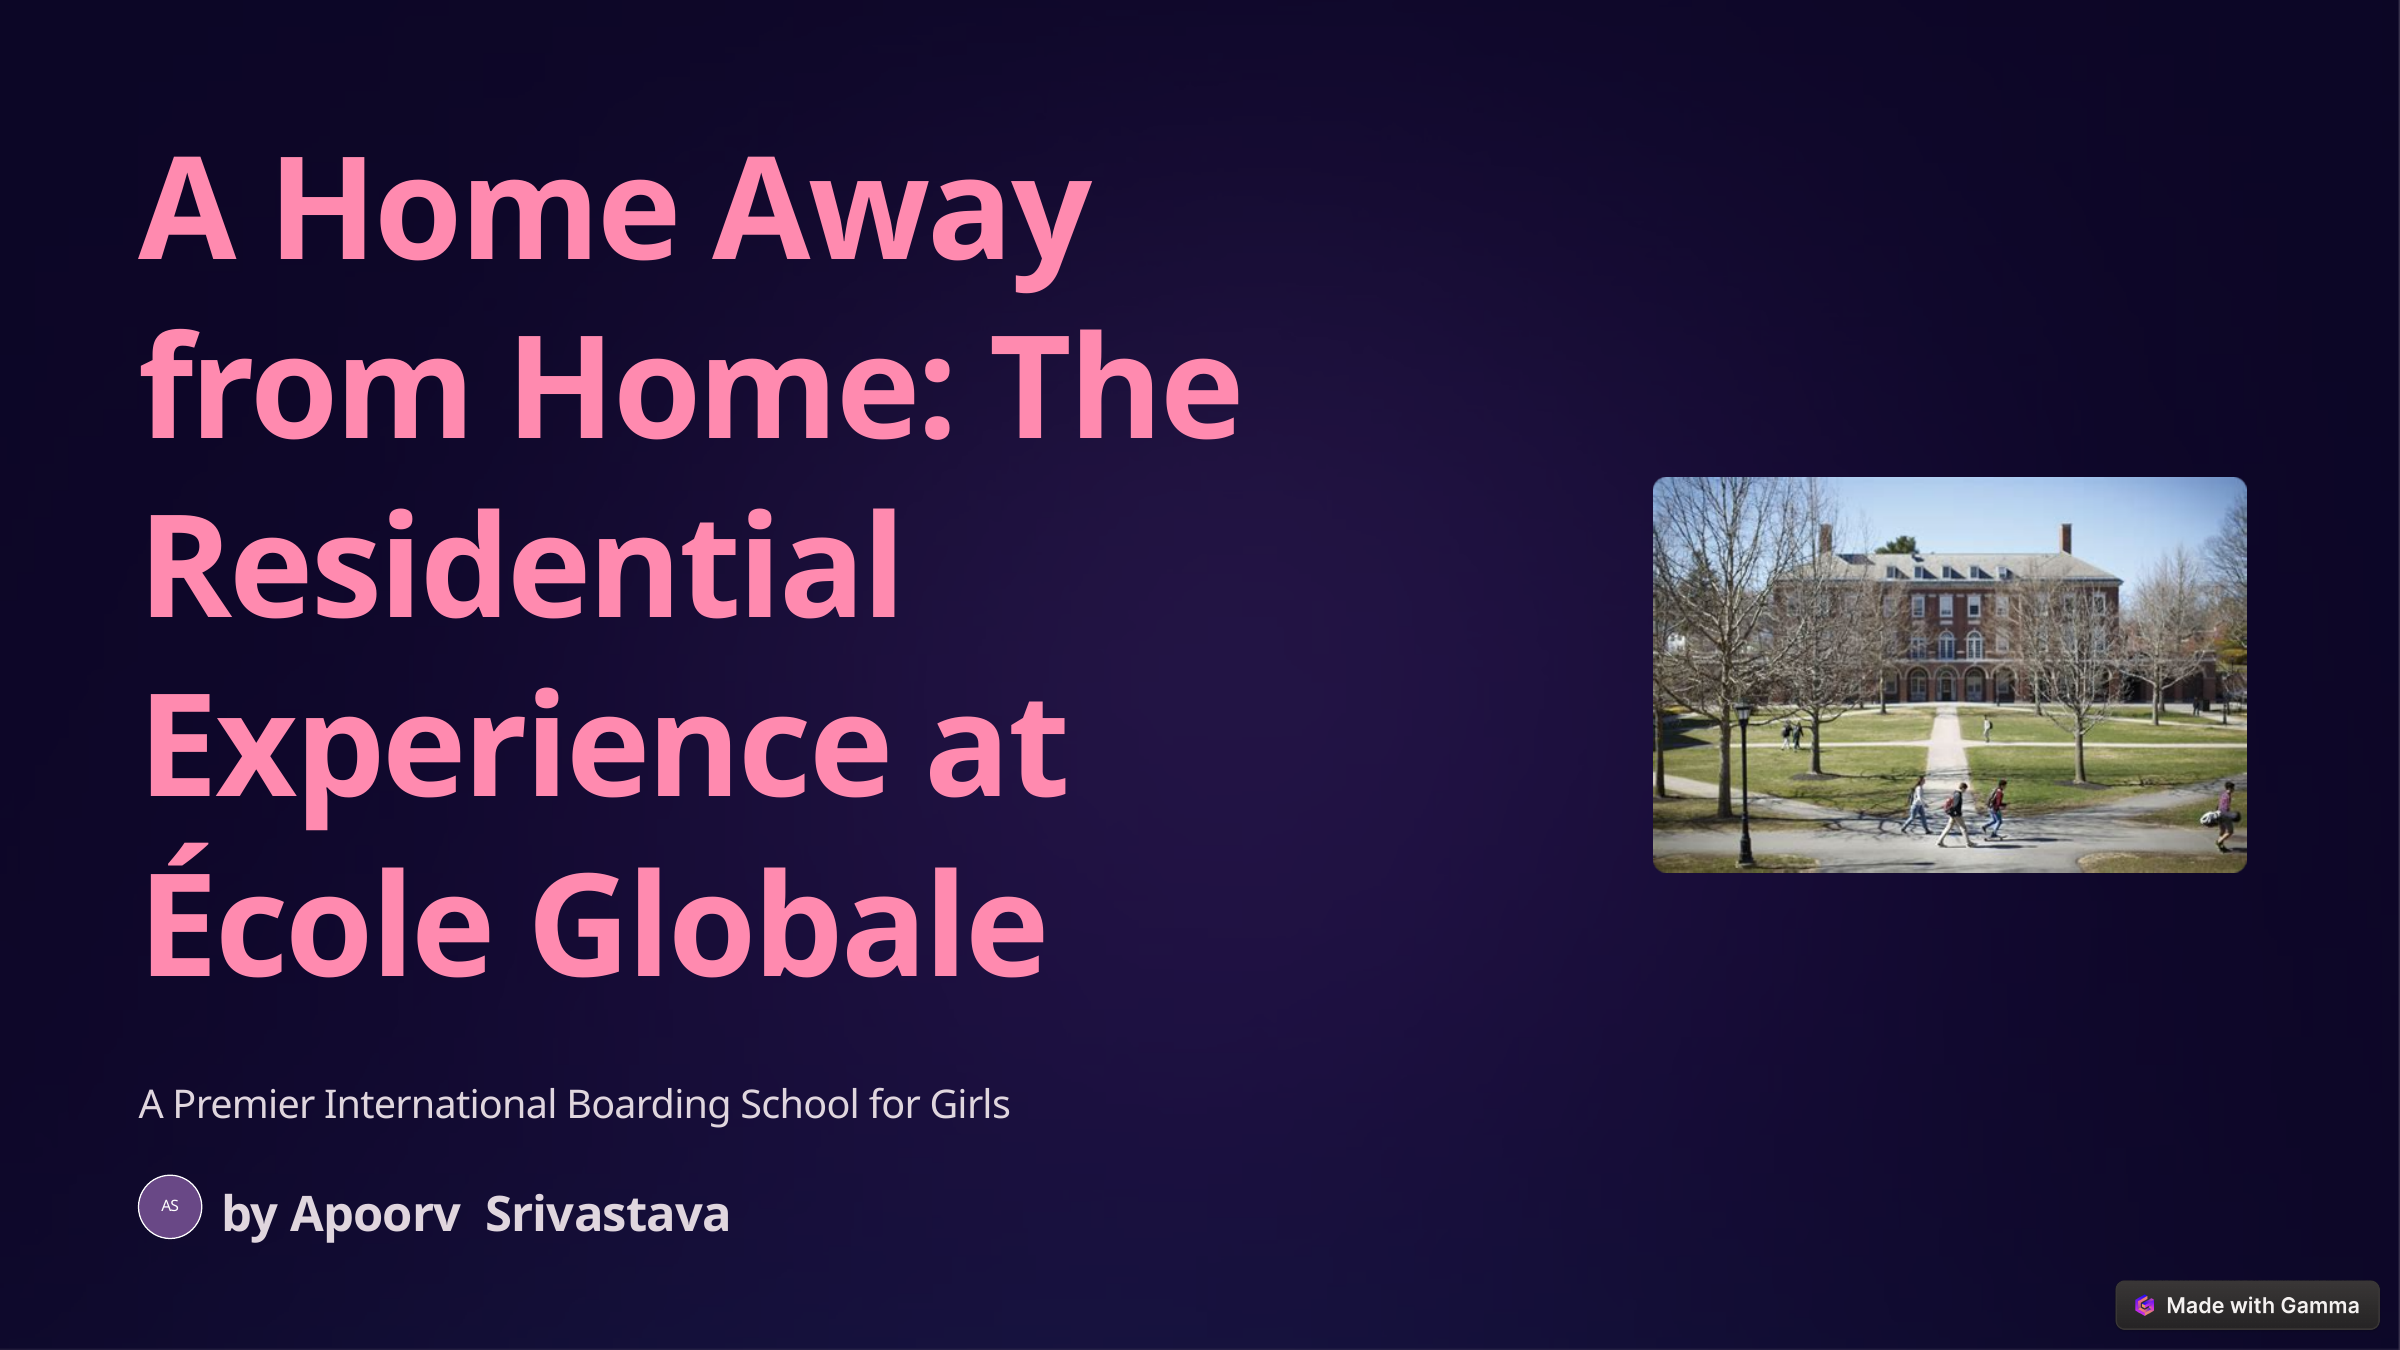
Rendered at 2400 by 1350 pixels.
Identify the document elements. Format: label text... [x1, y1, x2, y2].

text_box AS [160, 1198, 181, 1215]
text_box by Apoorv Srivastava [221, 1172, 725, 1242]
text_box A Home Away from Home: The Residential Experience at École Globale [138, 108, 1362, 1005]
picture [1499, 0, 2400, 1350]
text_box [138, 1175, 202, 1239]
text_box A Premier International Boarding School for Girls [138, 1064, 1362, 1128]
